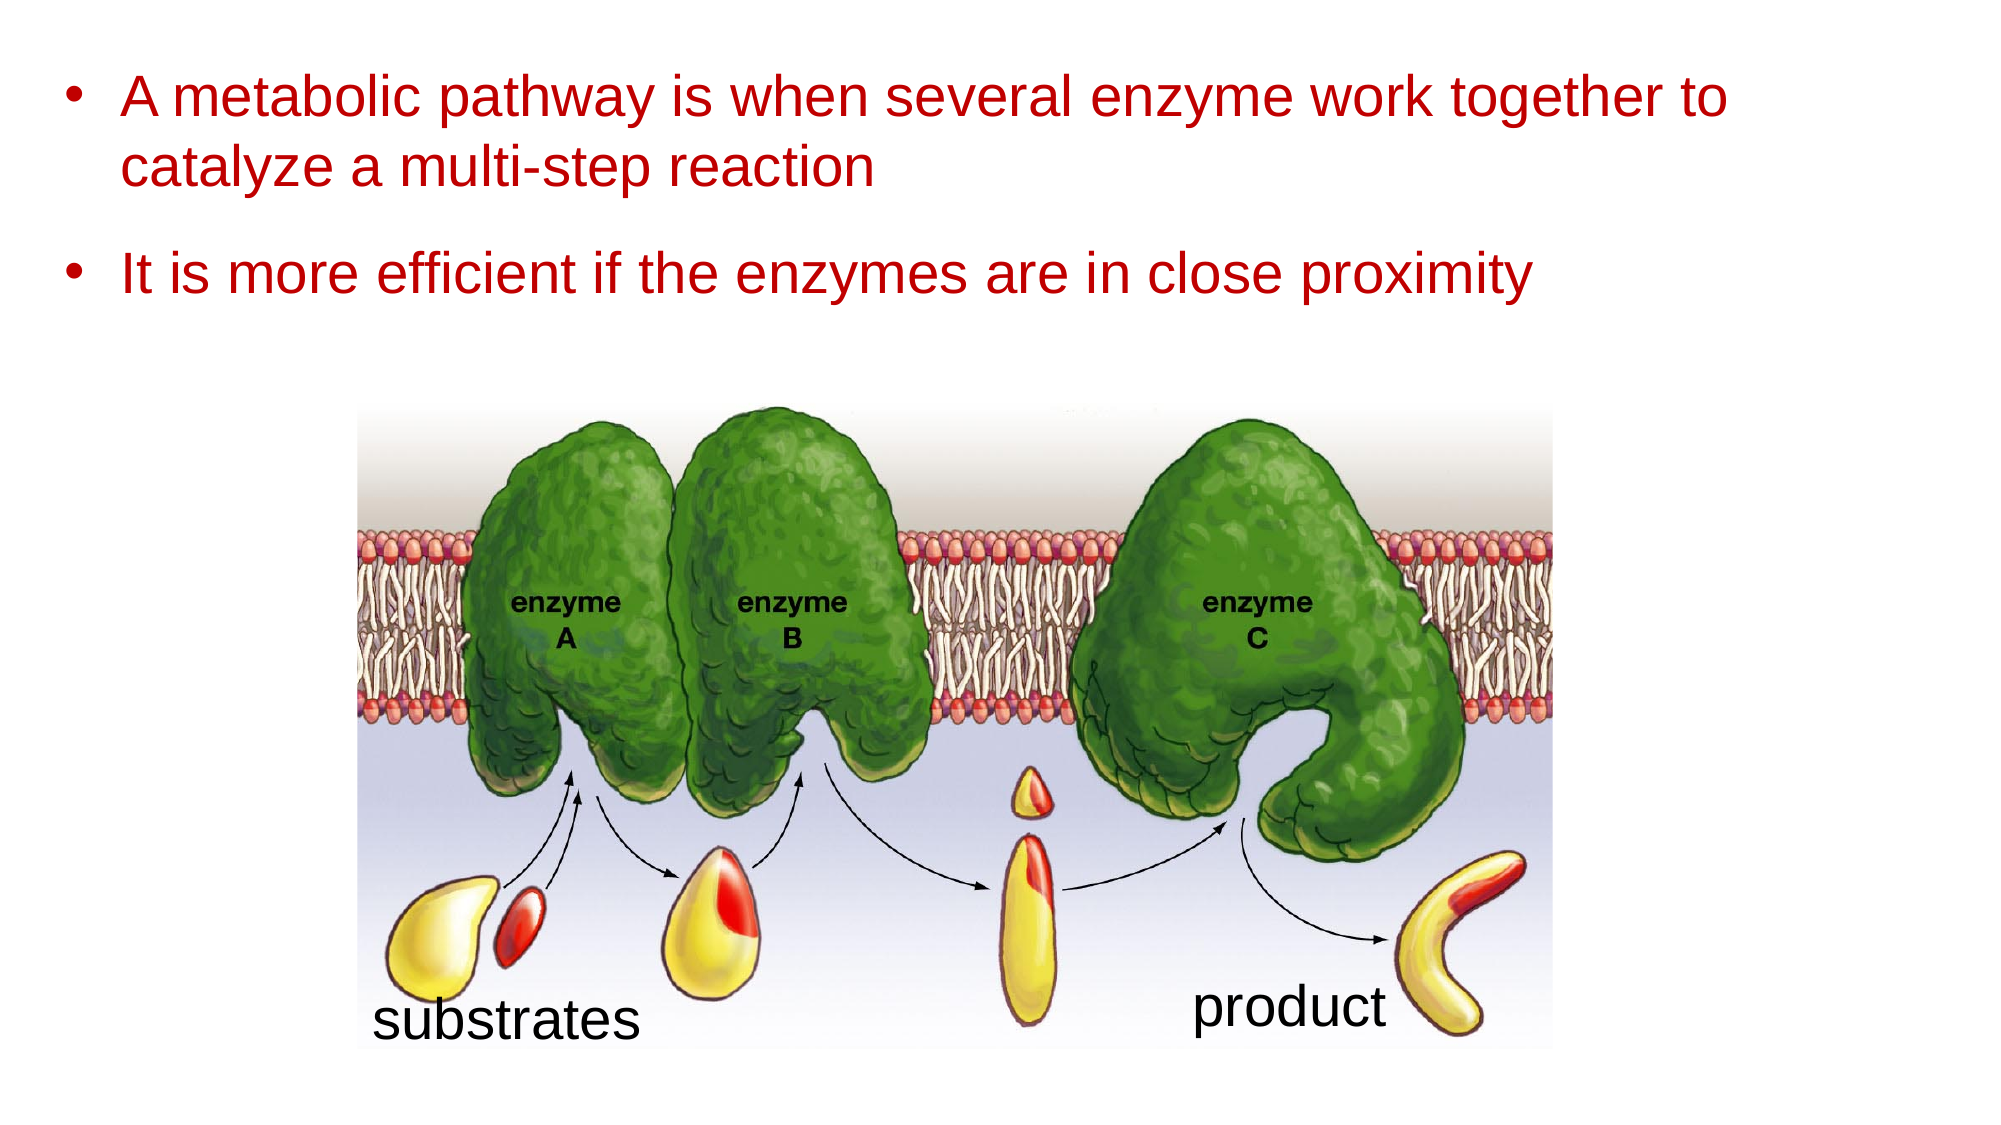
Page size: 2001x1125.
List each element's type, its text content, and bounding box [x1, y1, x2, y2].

text_box A metabolic pathway is when several enzyme work together to catalyze a multi-step reaction It is more efficient if the enzymes are in close proximity [49, 50, 1951, 316]
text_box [357, 375, 1553, 1059]
